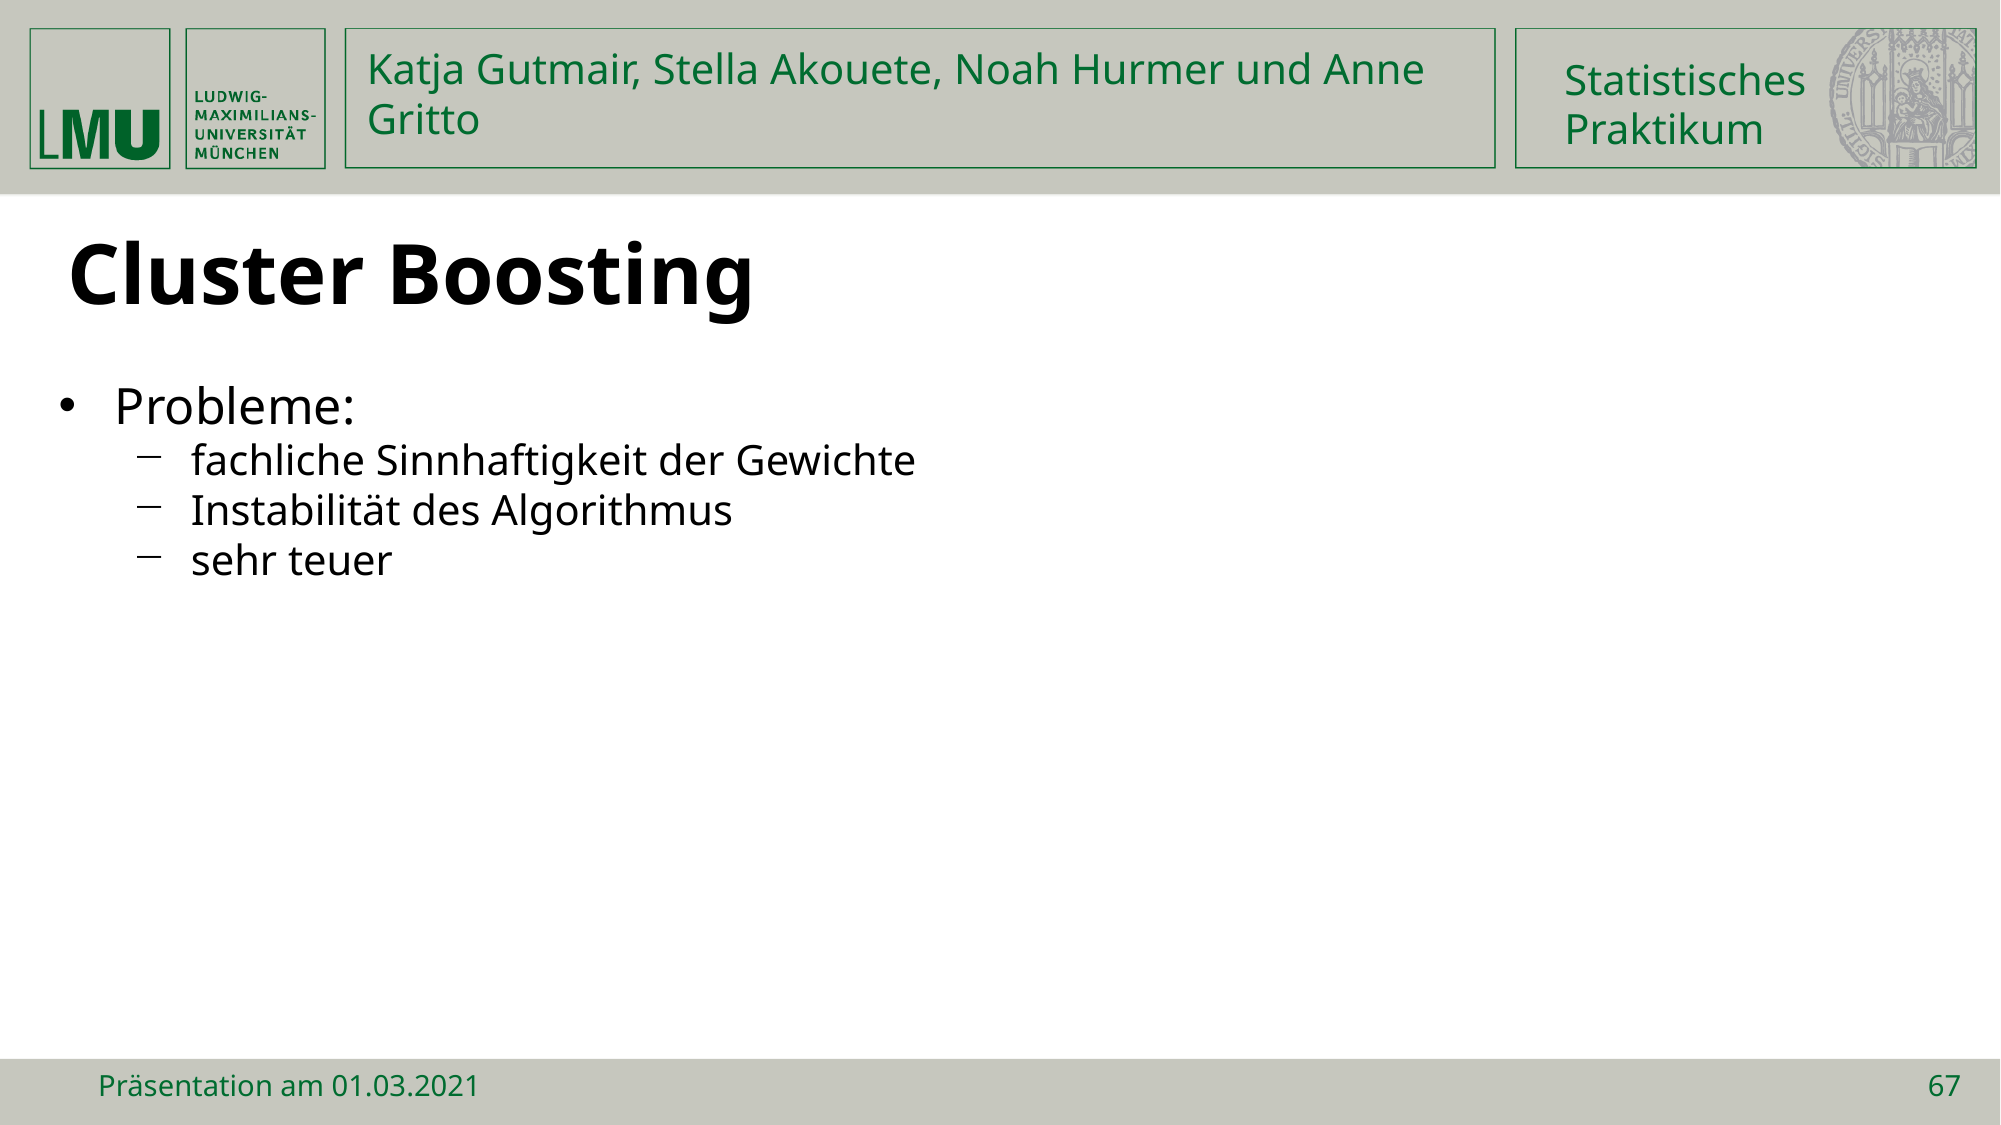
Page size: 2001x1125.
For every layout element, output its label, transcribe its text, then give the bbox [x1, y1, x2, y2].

picture [0, 0, 2001, 1125]
text_box Probleme: fachliche Sinnhaftigkeit der Gewichte Instabilität des Algorithmus sehr teuer [25, 366, 1922, 993]
text_box Präsentation am 01.03.2021 [83, 1059, 1775, 1108]
text_box 67 [1803, 1059, 1977, 1108]
text_box Cluster Boosting [52, 213, 1948, 339]
text_box Katja Gutmair, Stella Akouete, Noah Hurmer und Anne Gritto [352, 74, 1463, 150]
text_box Statistisches Praktikum [1549, 46, 1833, 161]
text_box [1525, 30, 1821, 161]
